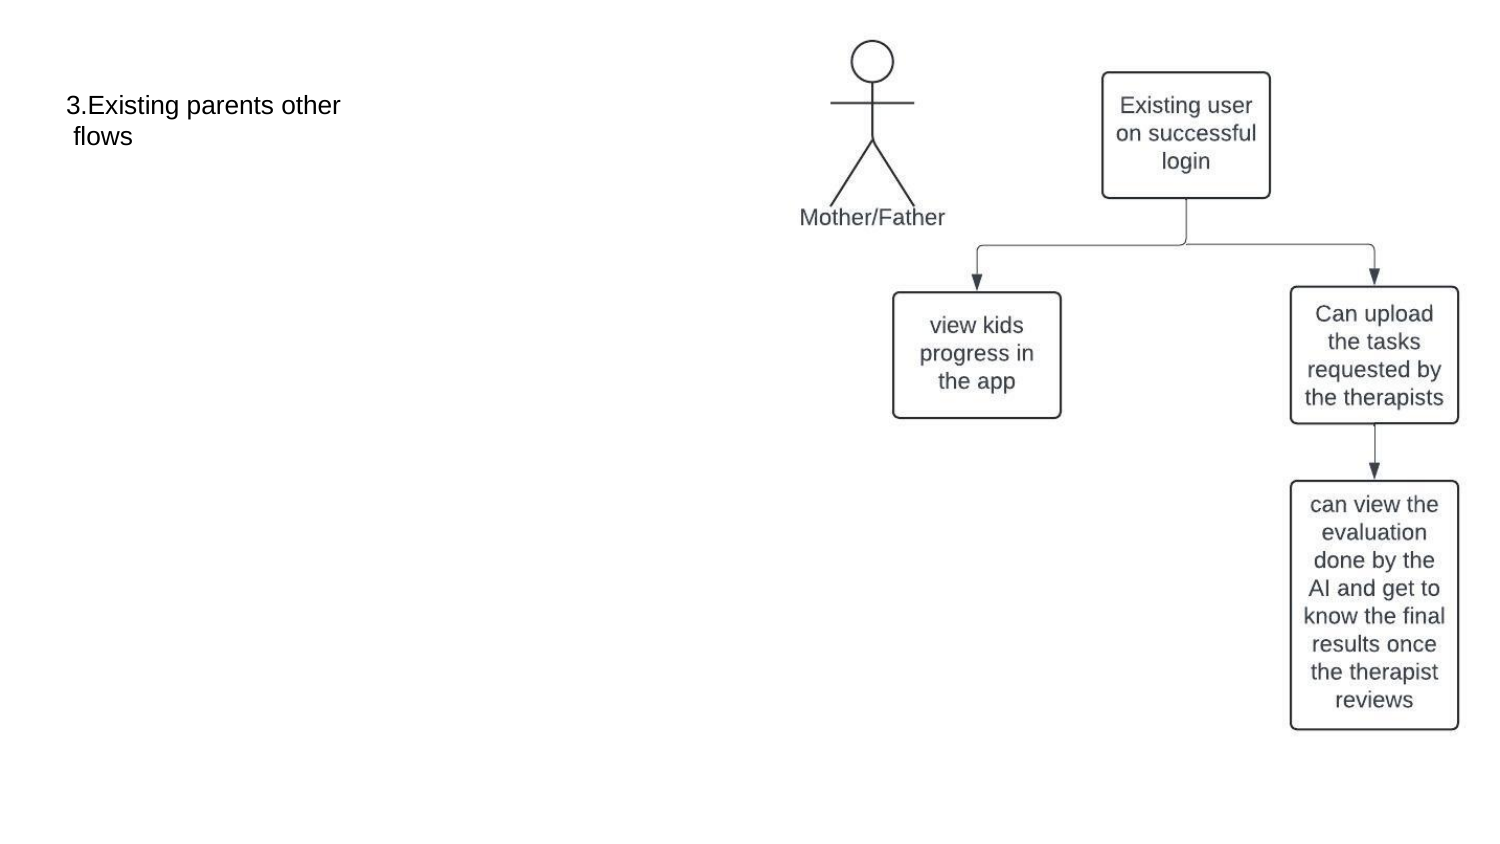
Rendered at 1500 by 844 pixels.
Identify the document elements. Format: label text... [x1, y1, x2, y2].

title 3.Existing parents other flows [51, 72, 699, 167]
picture [704, 0, 1500, 771]
